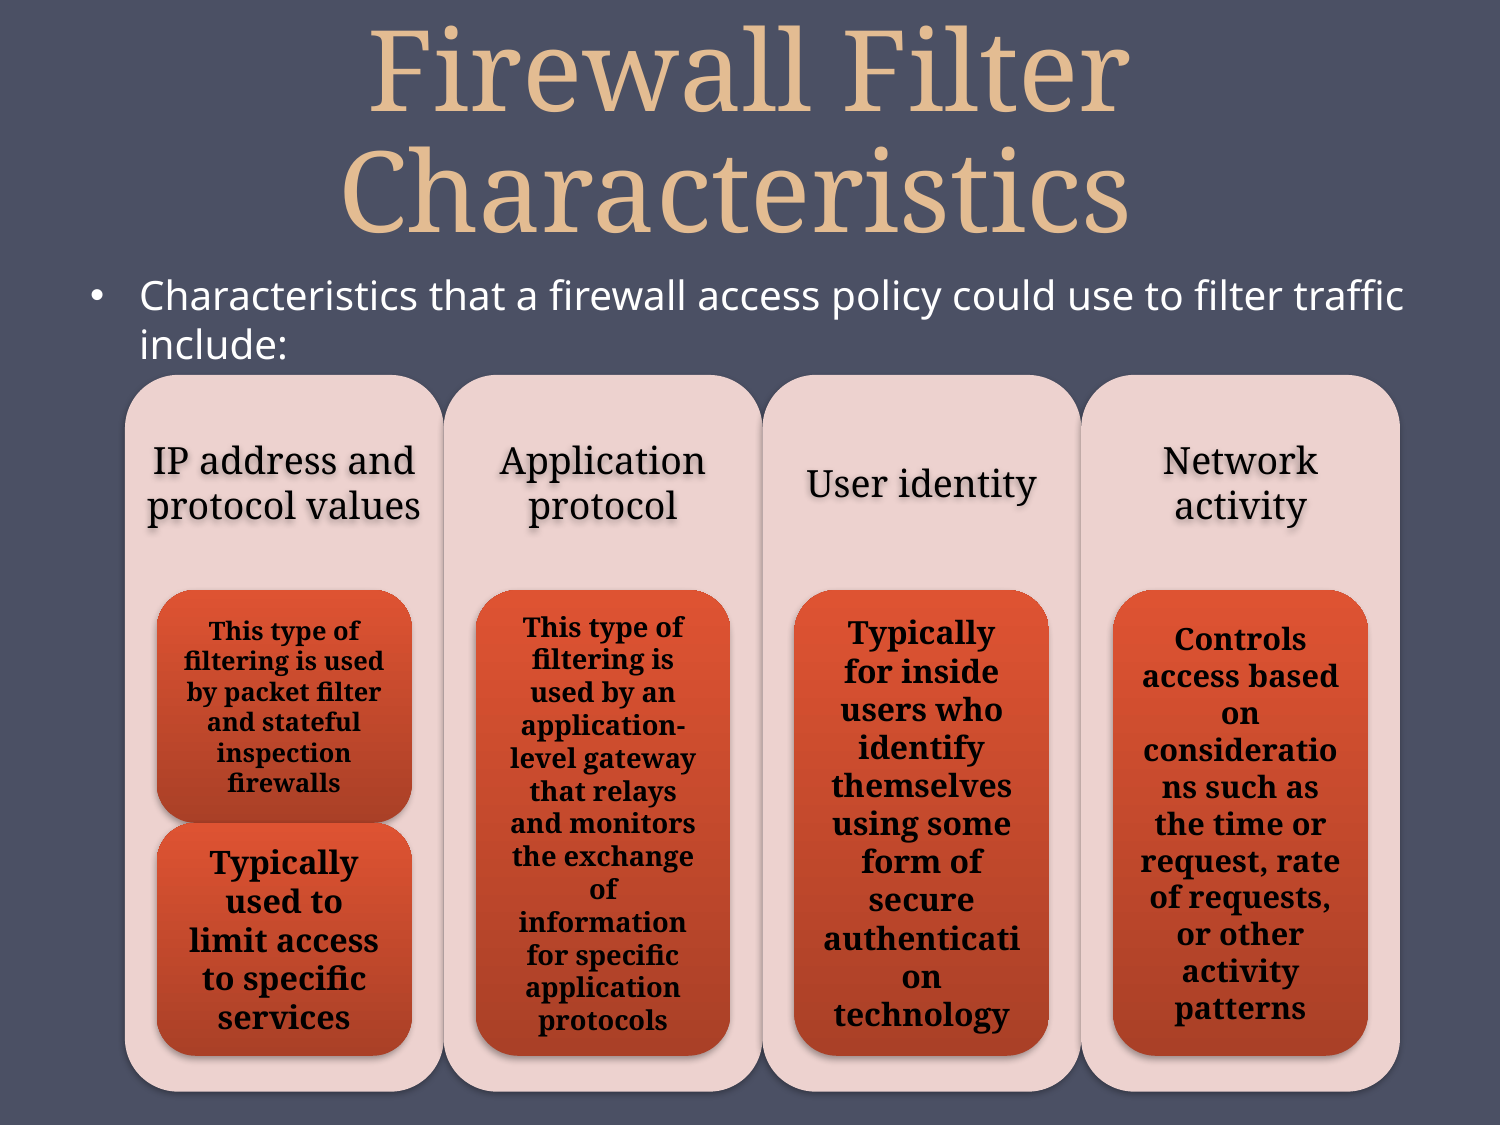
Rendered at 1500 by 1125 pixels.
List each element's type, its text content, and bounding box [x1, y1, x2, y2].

list Characteristics that a firewall access policy could use to filter traffic include: [75, 262, 1425, 375]
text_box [124, 374, 1401, 1092]
title Firewall Filter Characteristics [75, 0, 1425, 262]
